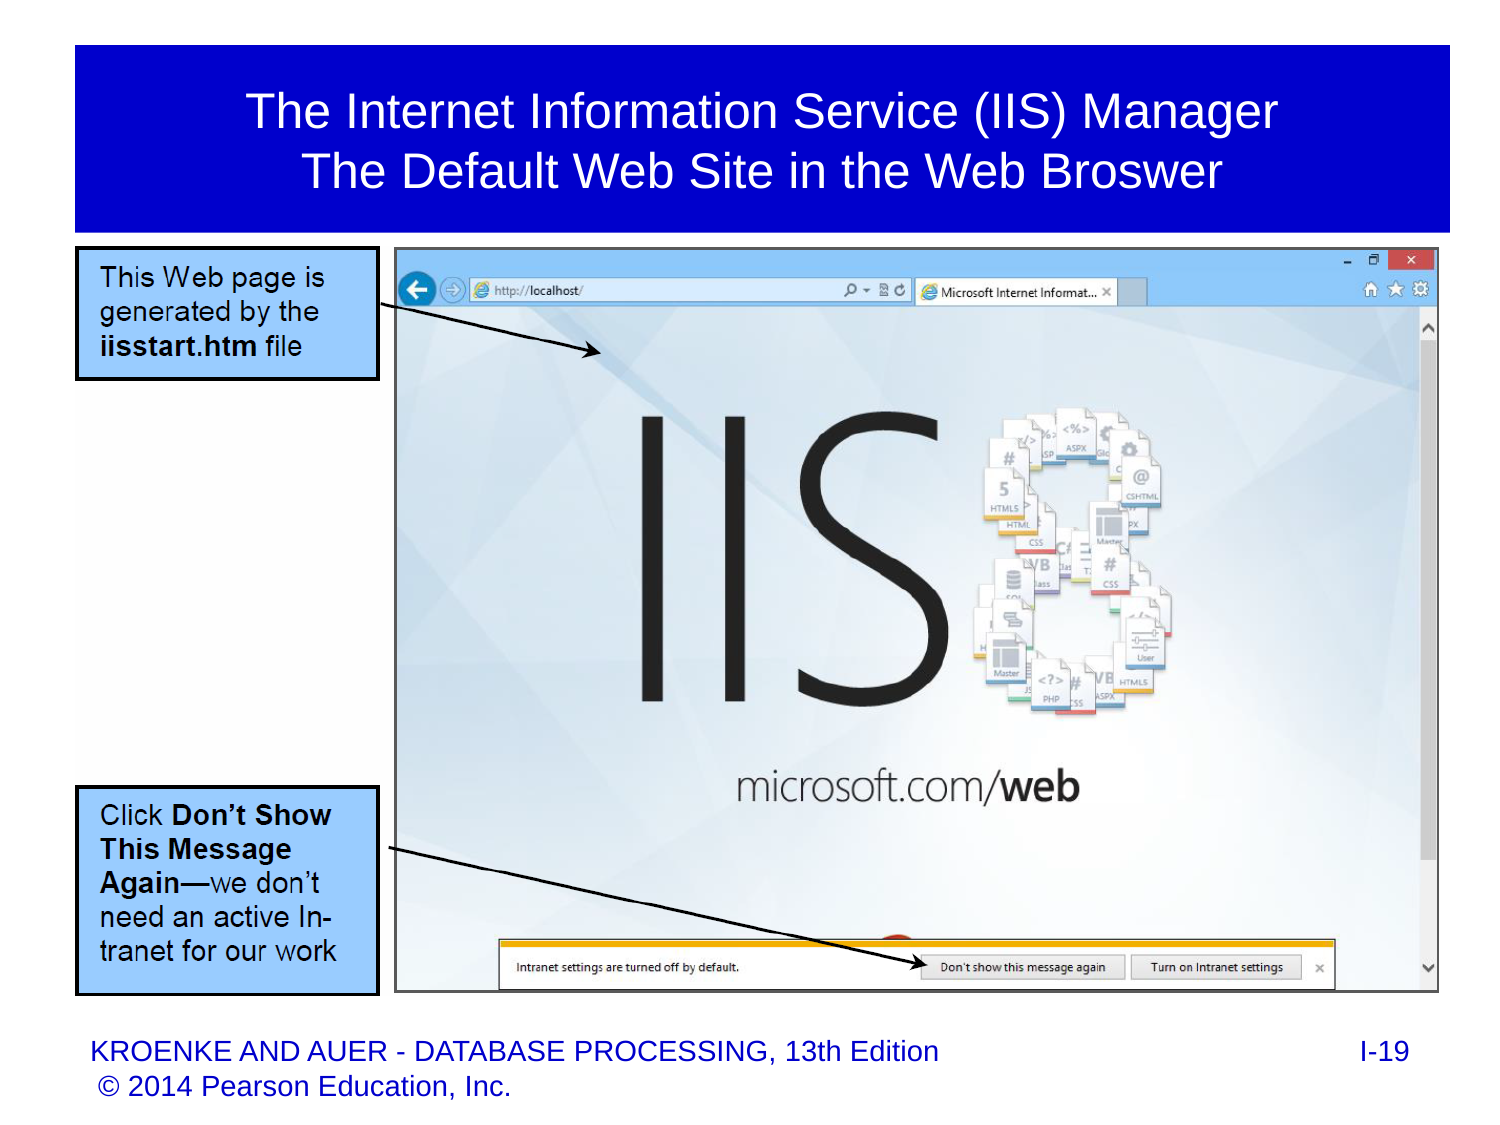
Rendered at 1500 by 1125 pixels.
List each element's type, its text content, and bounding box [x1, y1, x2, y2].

footer KROENKE AND AUER - DATABASE PROCESSING, 13th Edition © 2014 Pearson Education, Inc. [74, 1024, 963, 1104]
slide_number I-19 [1074, 1024, 1426, 1103]
picture [74, 245, 1439, 996]
title The Internet Information Service (IIS) Manager The Default Web Site in the Web Broswer [75, 45, 1450, 233]
